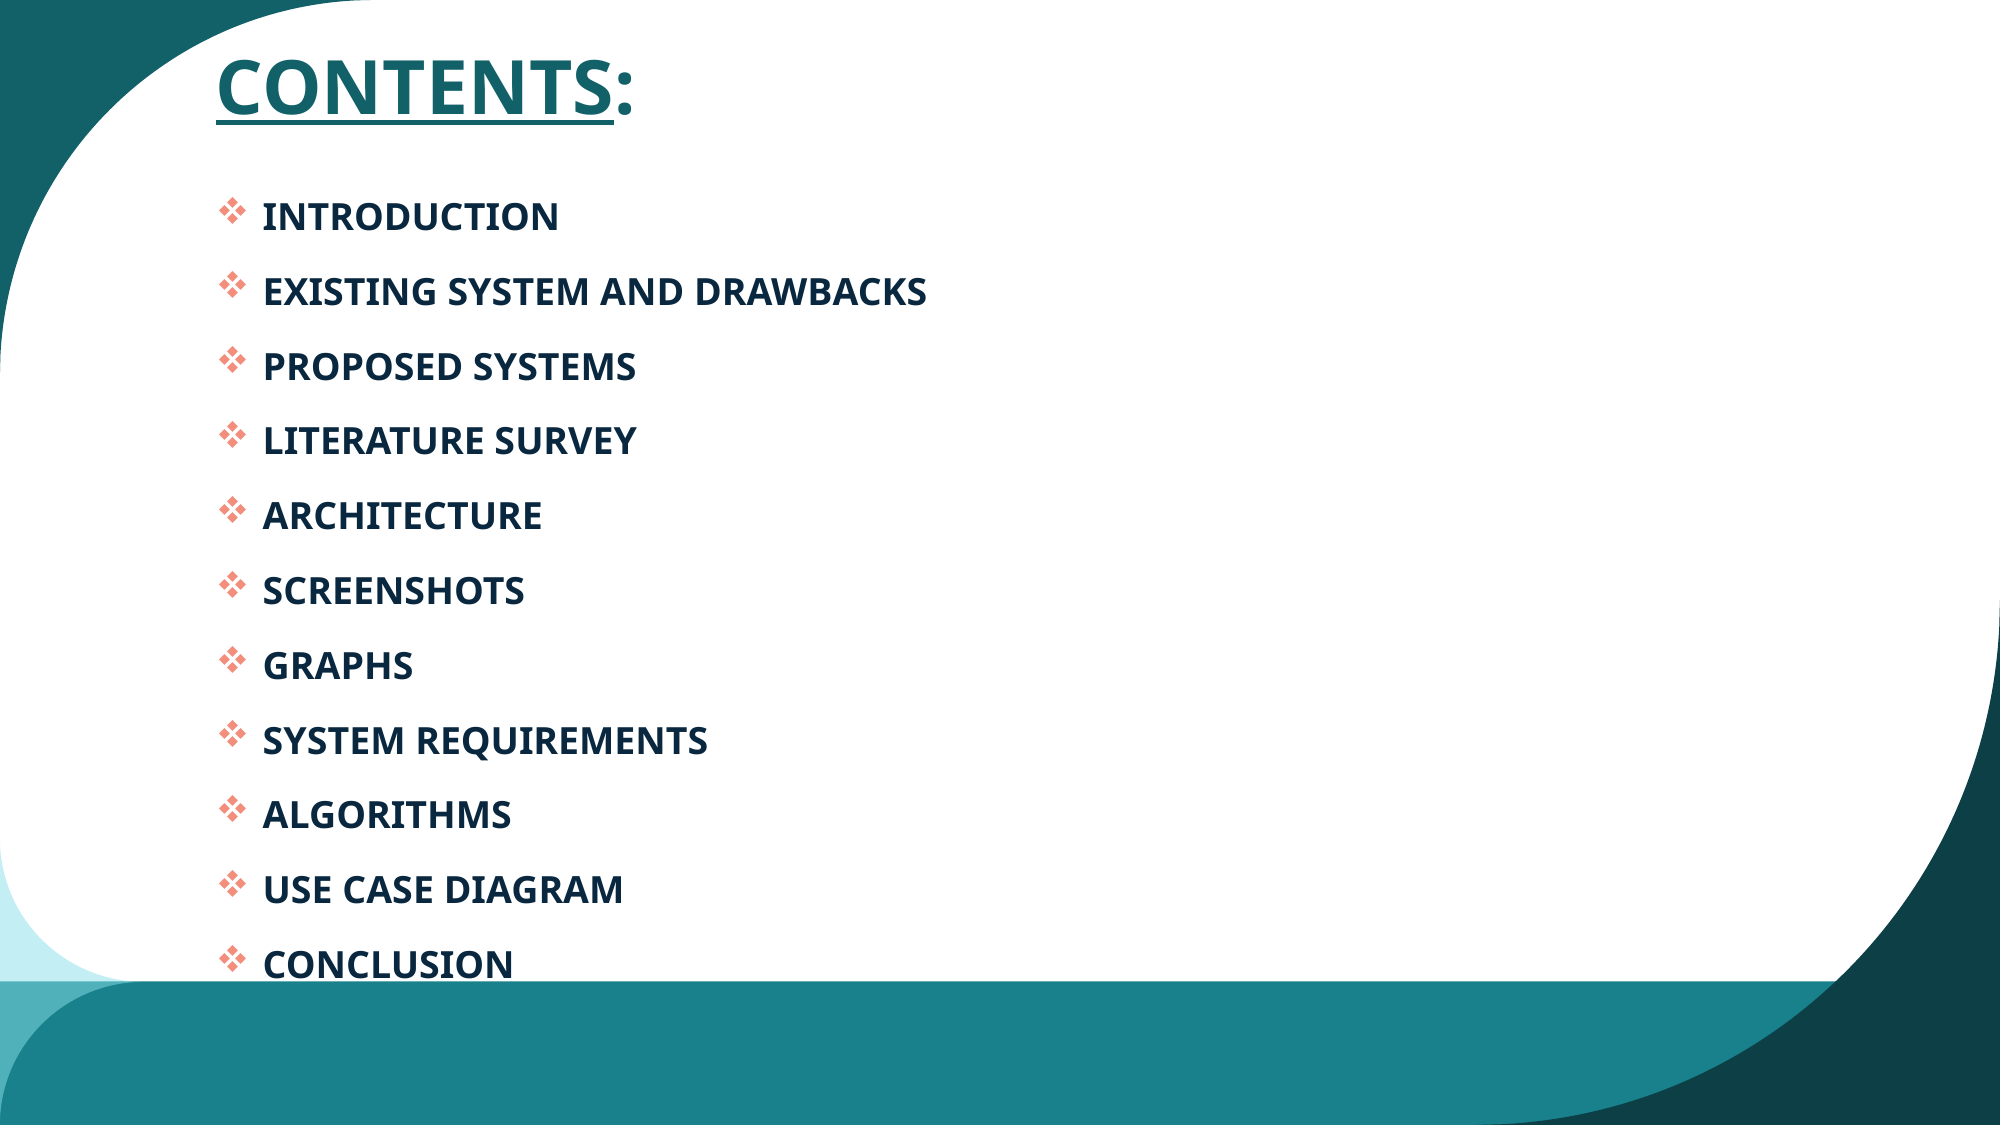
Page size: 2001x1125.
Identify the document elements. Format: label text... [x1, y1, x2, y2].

title CONTENTS: [200, 0, 810, 176]
list INTRODUCTION EXISTING SYSTEM AND DRAWBACKS PROPOSED SYSTEMS LITERATURE SURVEY ARCHITECTURE SCREENSHOTS GRAPHS SYSTEM REQUIREMENTS ALGORITHMS USE CASE DIAGRAM CONCLUSION [200, 176, 1220, 998]
